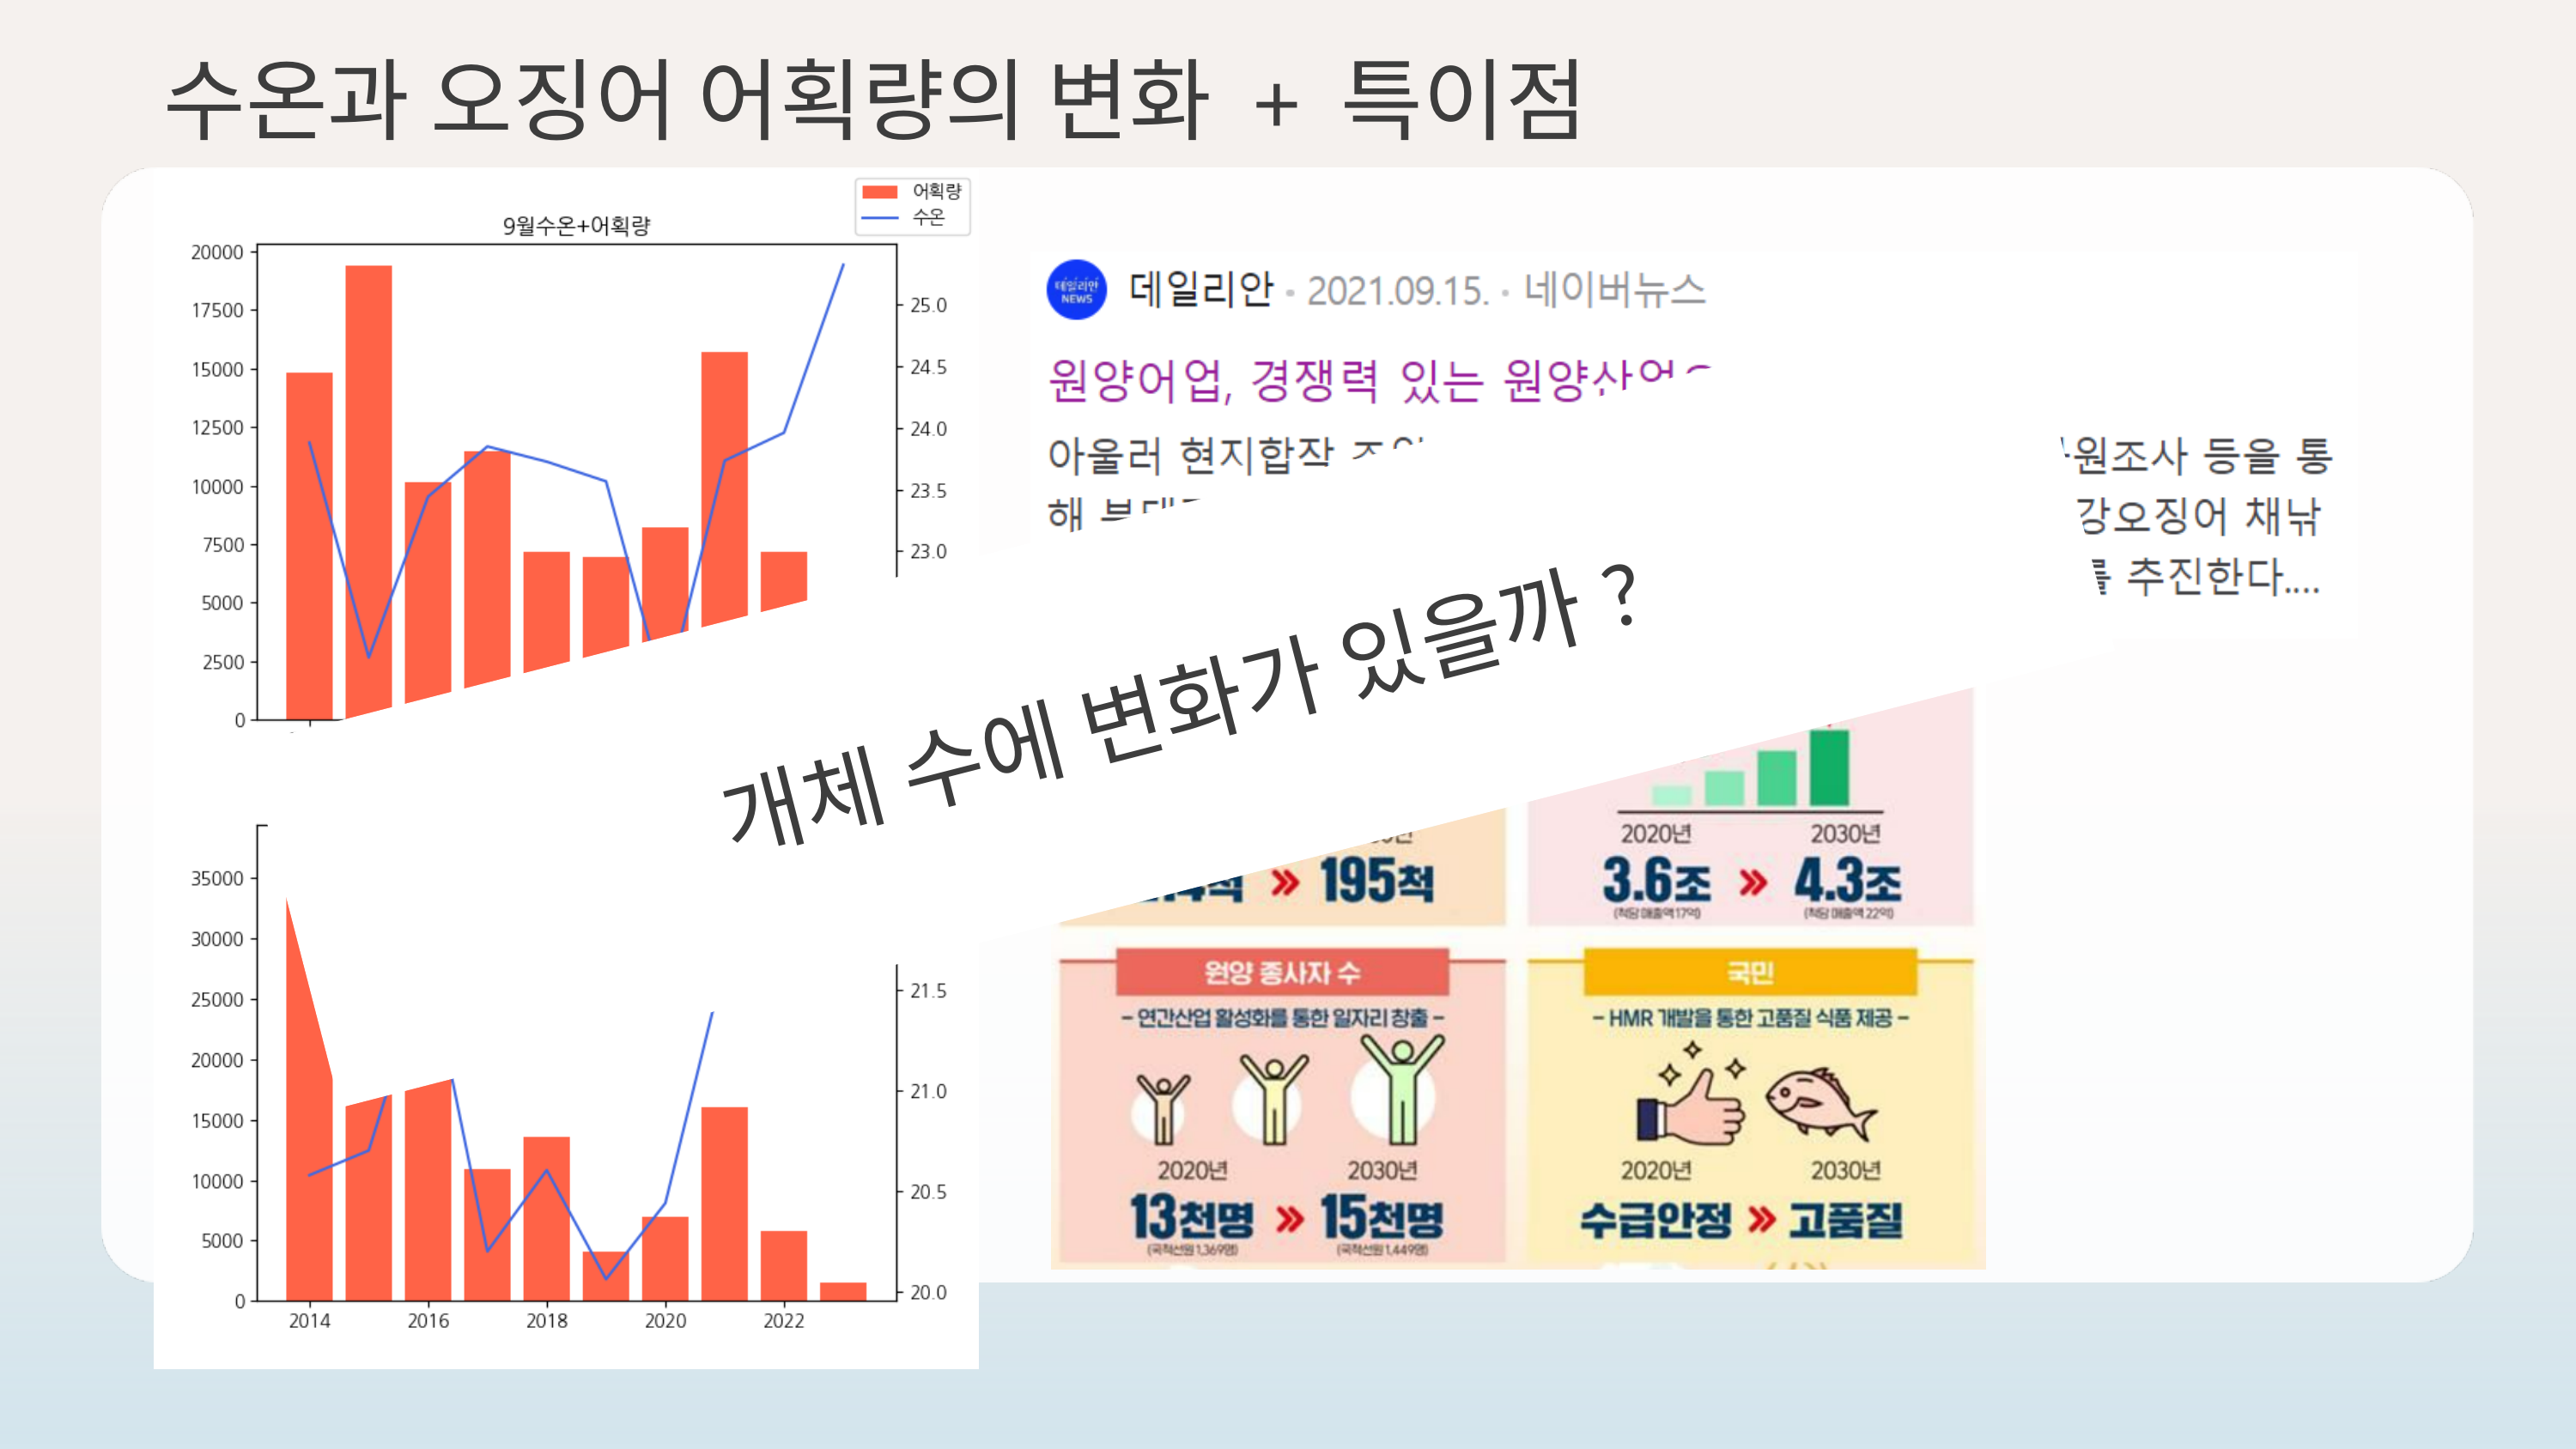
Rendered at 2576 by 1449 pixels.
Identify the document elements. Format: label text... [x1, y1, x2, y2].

text_box 수온과 오징어 어획량의 변화 + 특이점 [76, 29, 1675, 155]
picture [0, 167, 2576, 1449]
